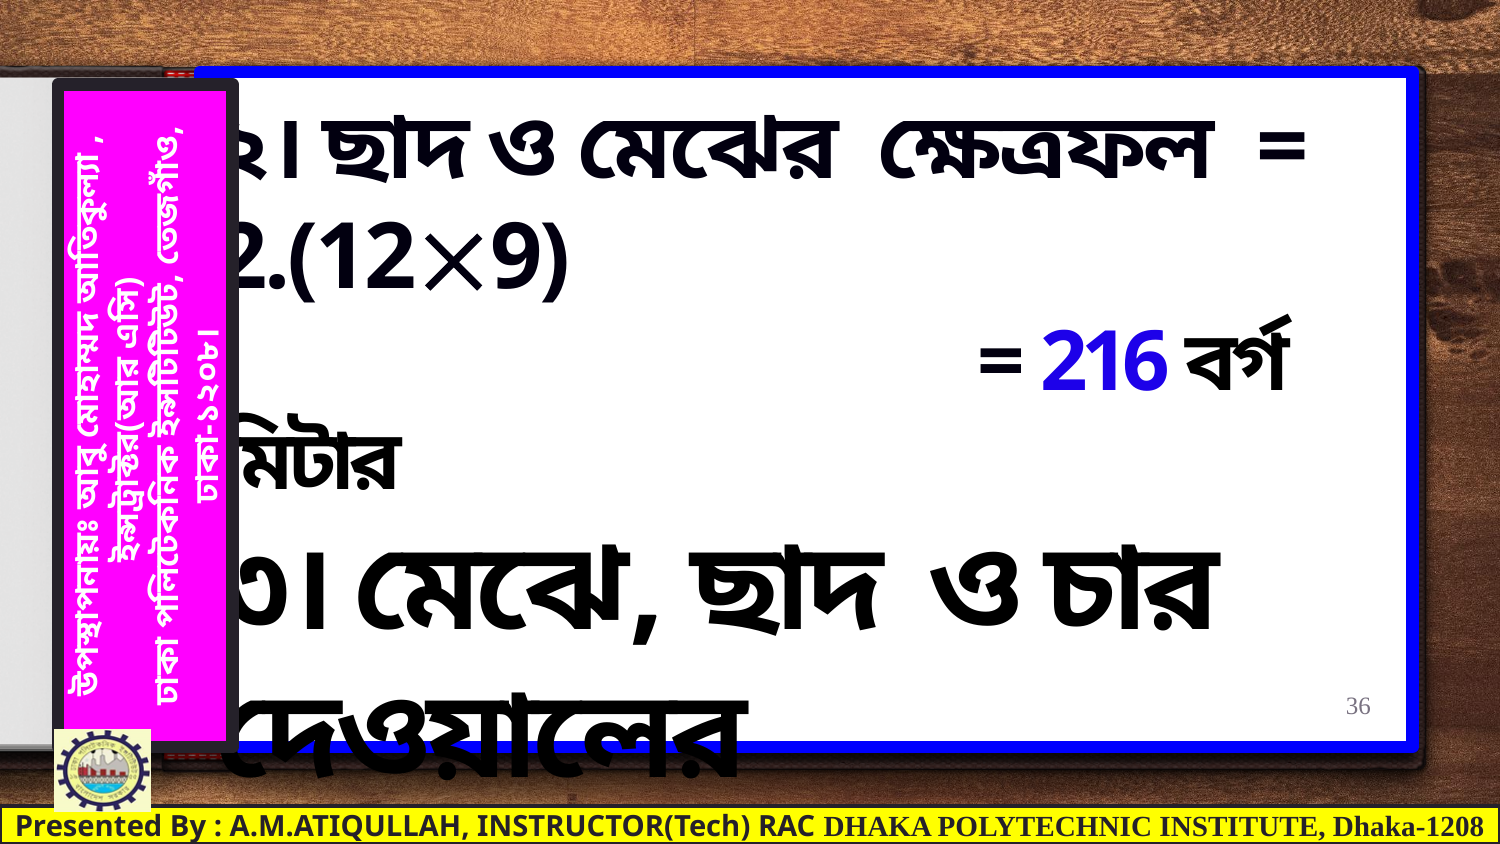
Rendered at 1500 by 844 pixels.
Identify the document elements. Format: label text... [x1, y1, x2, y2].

slide_number 36 [1295, 672, 1386, 737]
text_box উপস্থাপনায়ঃ আবু মোহাম্মদ আতিকুল্যা , ইন্সট্রাক্টর(আর এসি) ঢাকা পলিটেকনিক ইন্সটিটিউট, তেজগাঁও, ঢাকা-১২০৮। [58, 84, 233, 747]
text_box Presented By : A.M.ATIQULLAH, INSTRUCTOR(Tech) RAC DHAKA POLYTECHNIC INSTITUTE, Dhaka-1208 [0, 804, 1500, 844]
subtitle ২। ছাদ ও মেঝের ক্ষেত্রফল = 2.(129) = 216 বর্গ মিটার ৩। মেঝে, ছাদ ও চার দেওয়ালের মোট ক্ষেত্রফল = (168 + 216) = 384 m2 [198, 70, 1415, 749]
picture [0, 0, 1500, 813]
